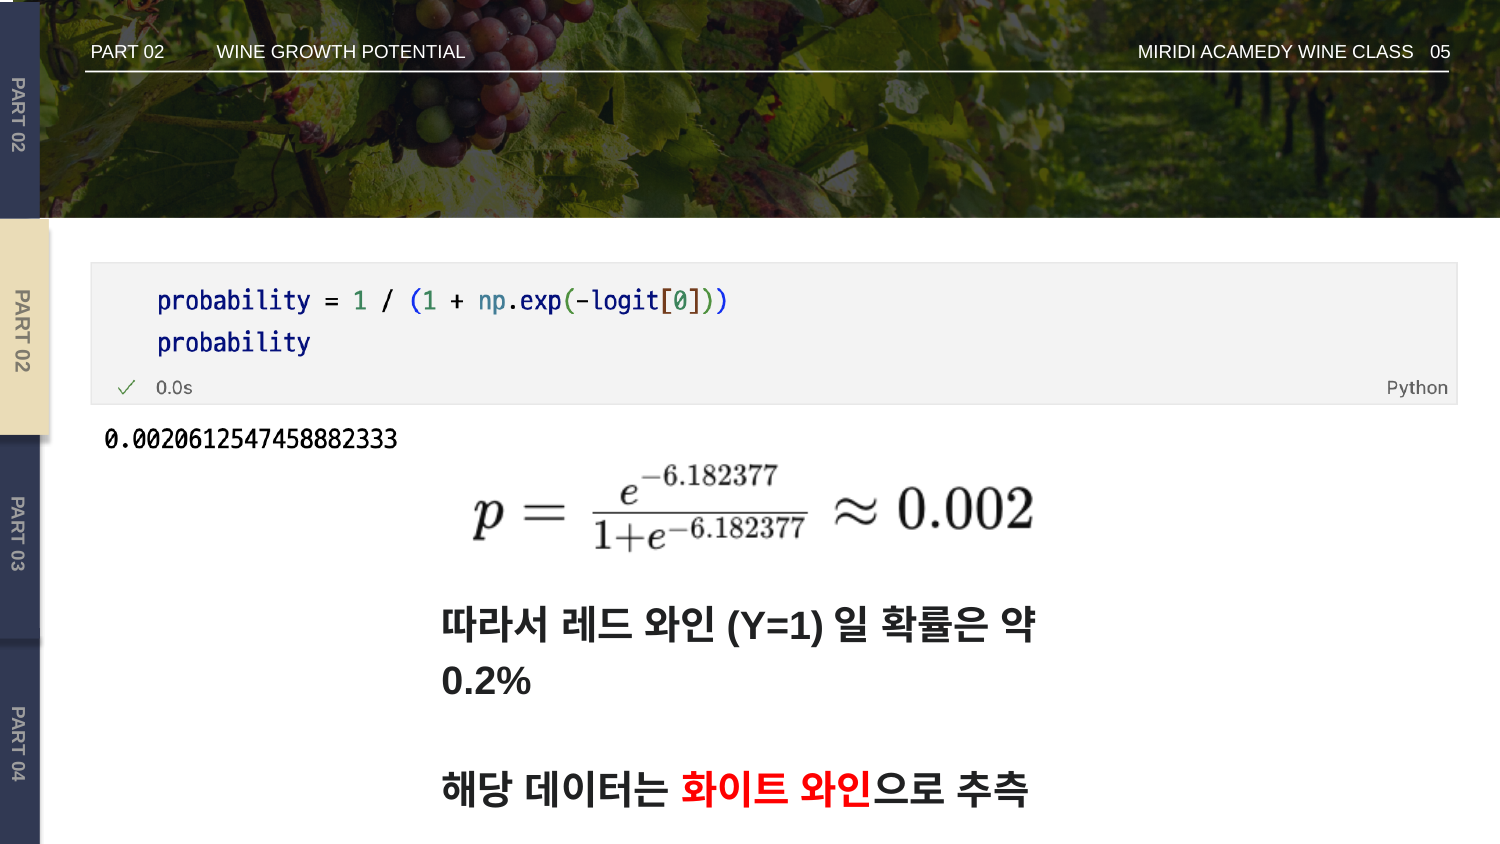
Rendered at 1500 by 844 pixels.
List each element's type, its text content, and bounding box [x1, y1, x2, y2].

picture [83, 249, 1466, 557]
text_box 따라서 레드 와인(Y=1)일 확률은 약 0.2% 해당 데이터는 화이트 와인으로 추측 [441, 603, 1108, 801]
picture [0, 0, 1500, 844]
